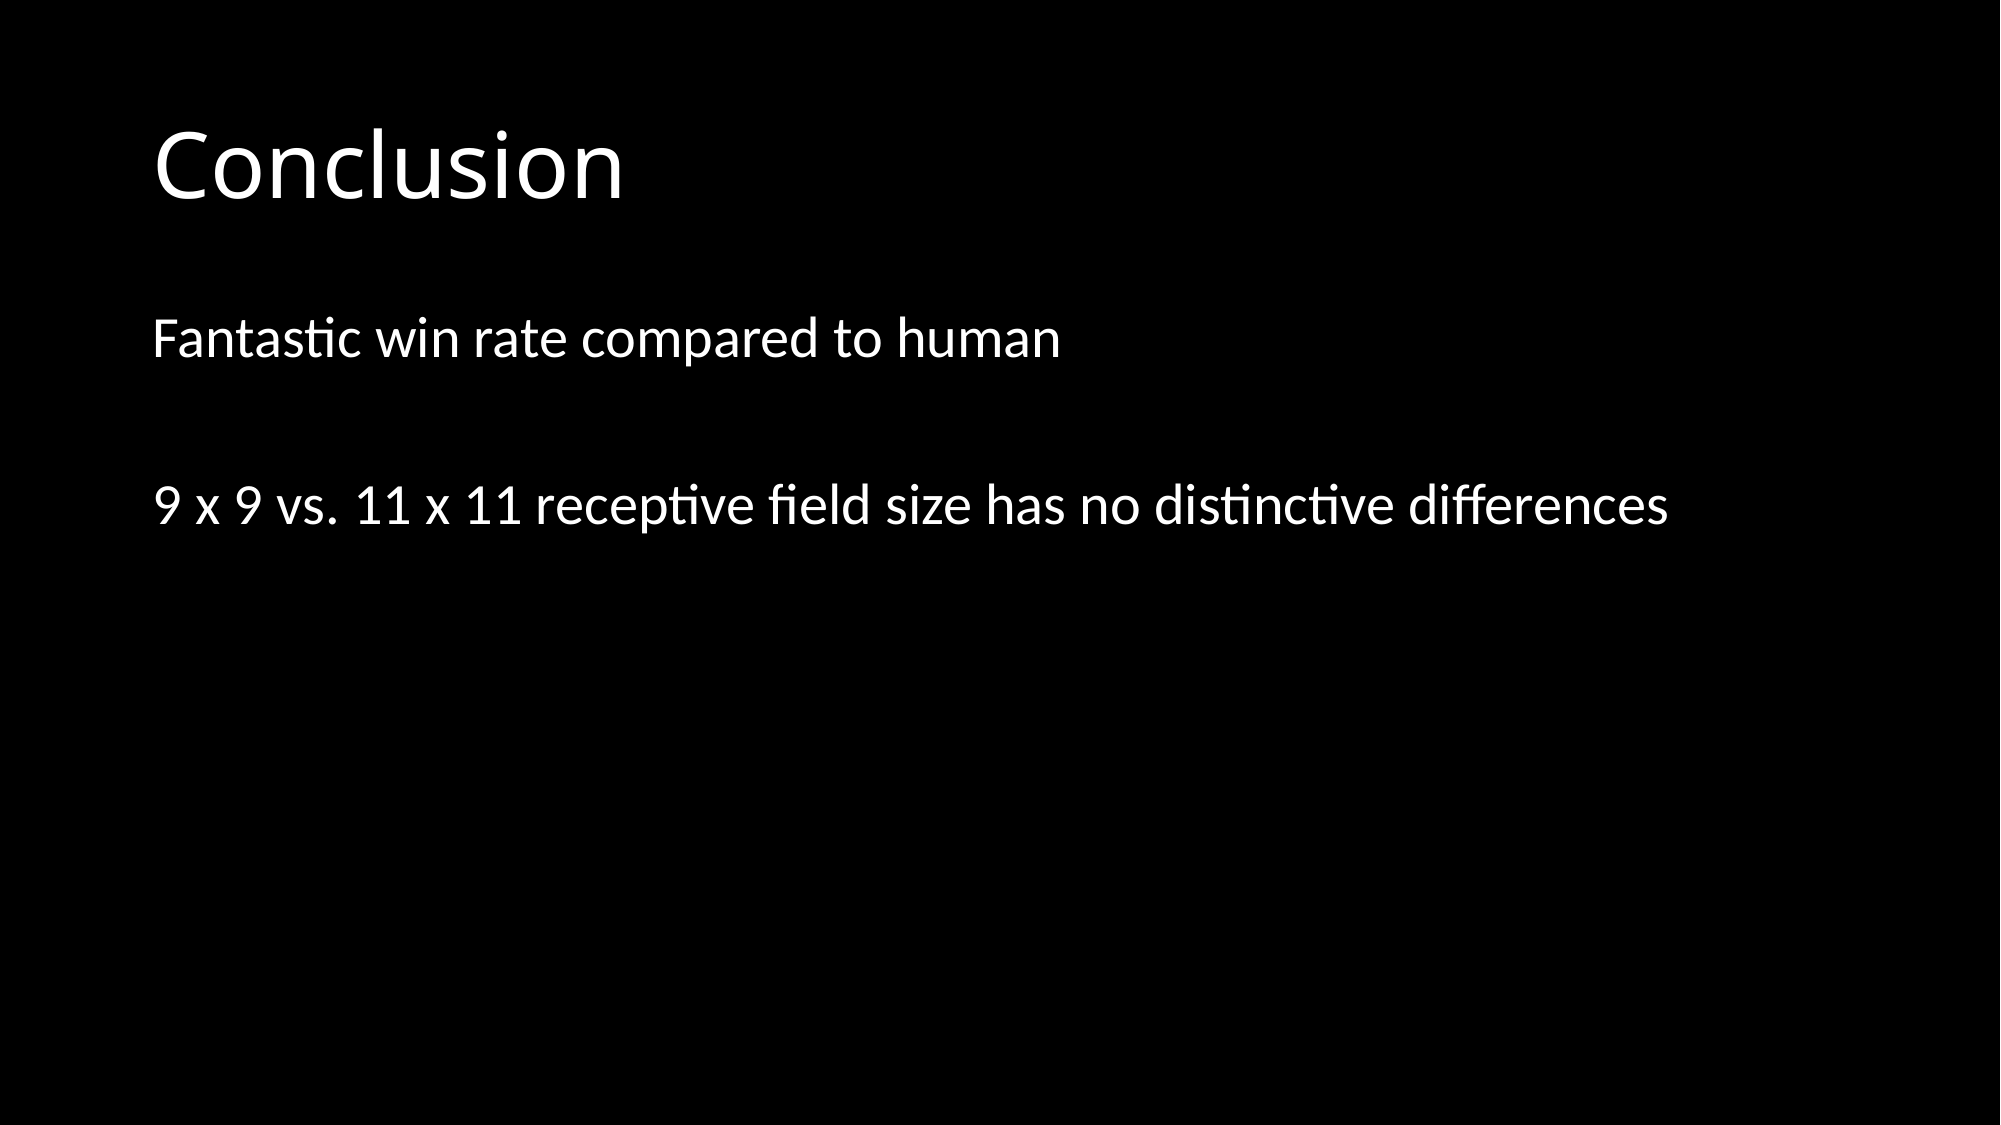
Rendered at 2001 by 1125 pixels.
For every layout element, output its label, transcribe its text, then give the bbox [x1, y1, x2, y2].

title Conclusion [137, 59, 1863, 278]
list Fantastic win rate compared to human 9 x 9 vs. 11 x 11 receptive field size has no distinctive differences [137, 299, 1863, 1014]
